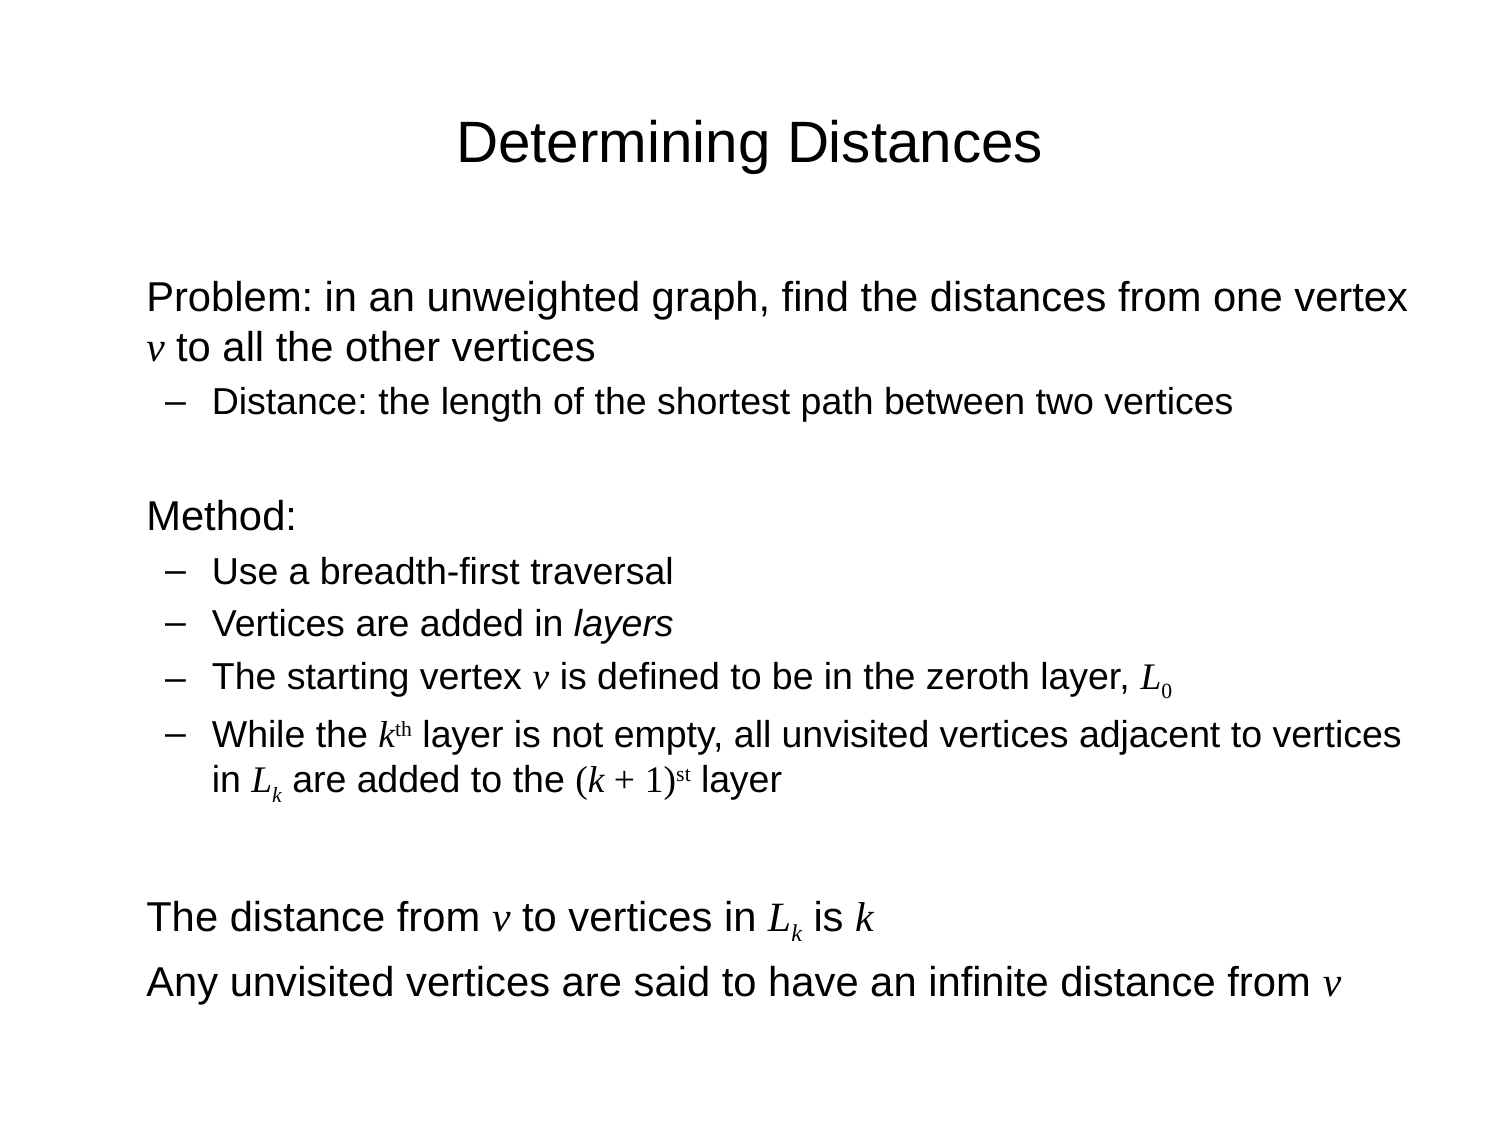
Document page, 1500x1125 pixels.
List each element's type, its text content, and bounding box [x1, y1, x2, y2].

list Problem: in an unweighted graph, find the distances from one vertex v to all the other vertices Distance: the length of the shortest path between two vertices Method: Use a breadth-first traversal Vertices are added in layers The starting vertex v is defined to be in the zeroth layer, L0 While the kth layer is not empty, all unvisited vertices adjacent to vertices in Lk are added to the (k + 1)st layer The distance from v to vertices in Lk is k Any unvisited vertices are said to have an infinite distance from v [74, 262, 1426, 1006]
title Determining Distances [74, 44, 1426, 233]
